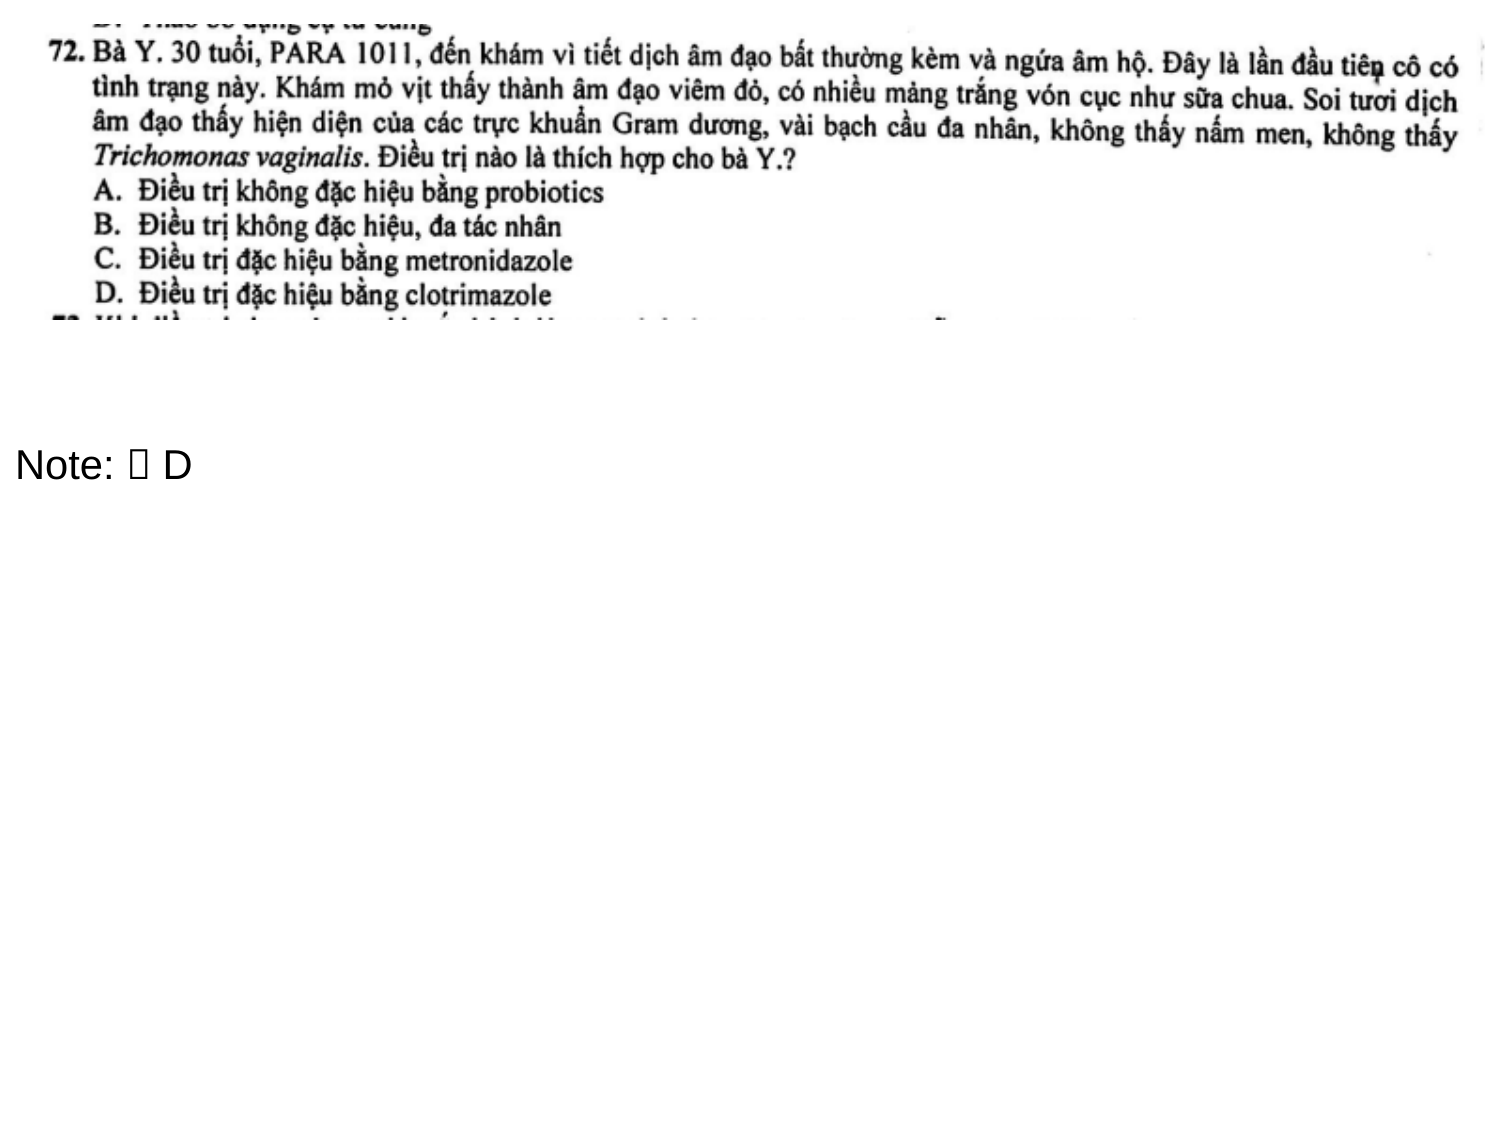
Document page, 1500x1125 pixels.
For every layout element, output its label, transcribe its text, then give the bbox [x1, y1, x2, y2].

subtitle Note:  D [0, 436, 1500, 1125]
picture [27, 24, 1500, 320]
